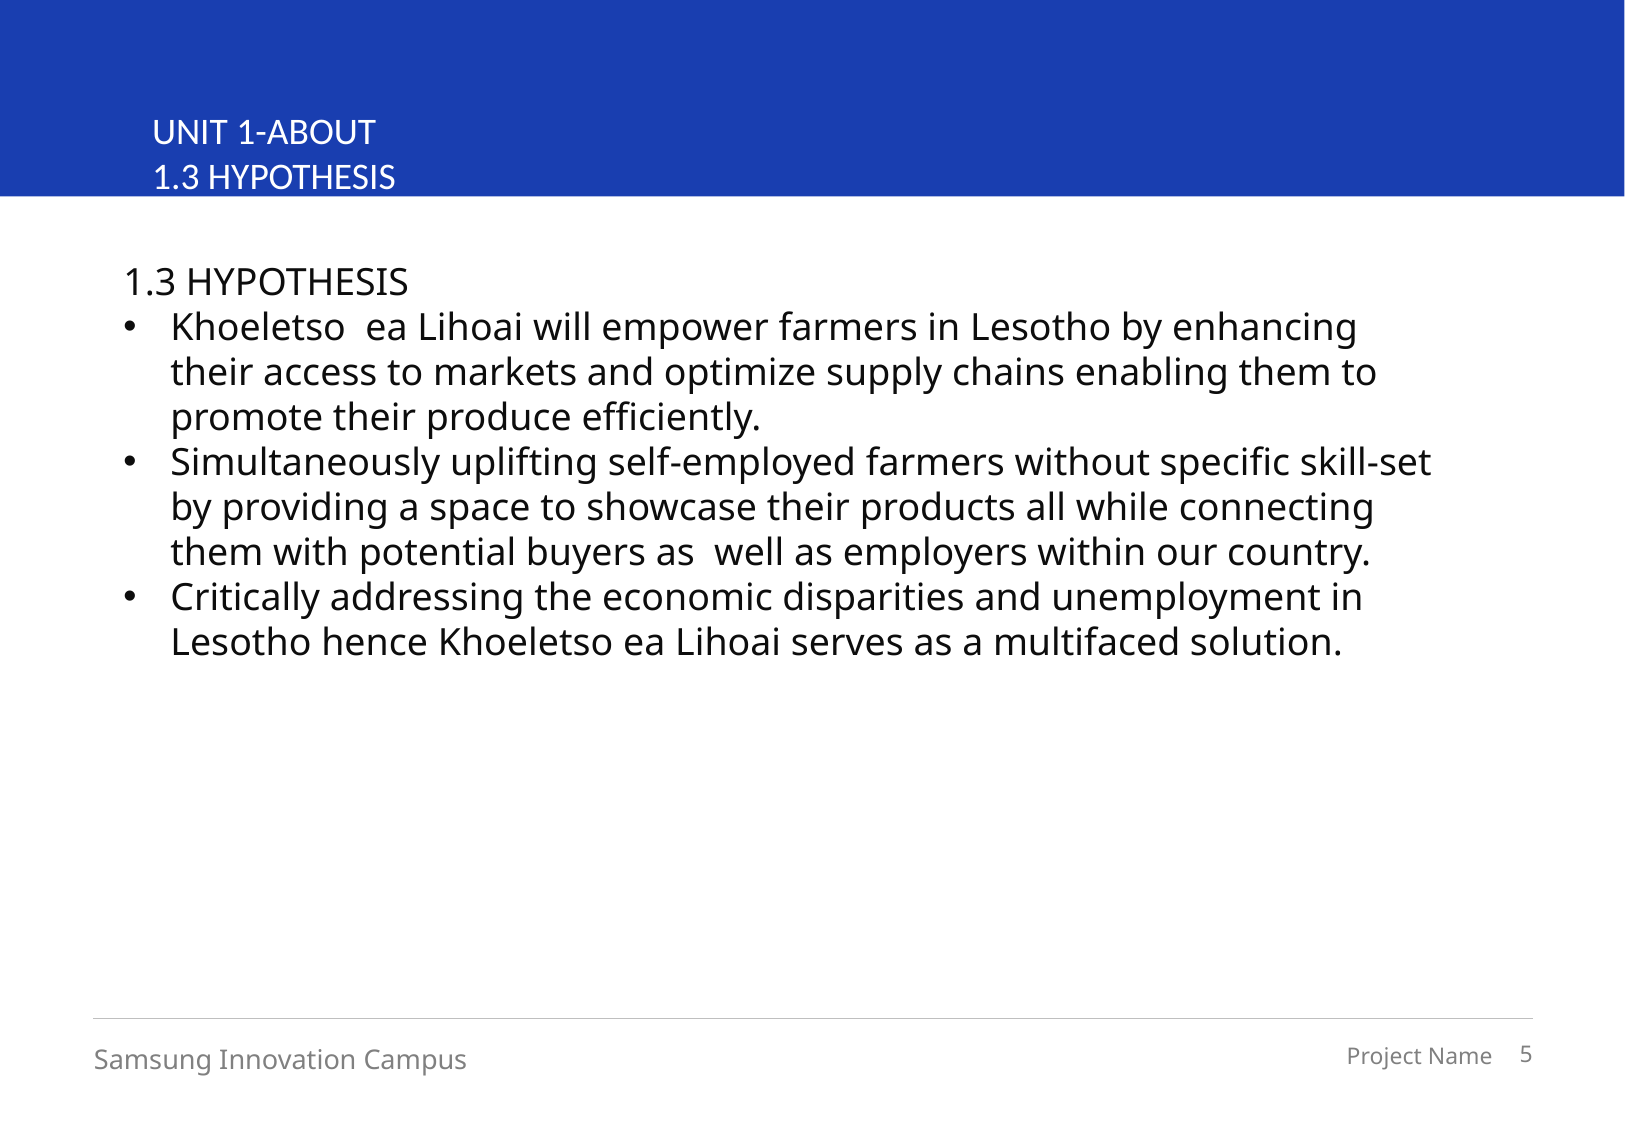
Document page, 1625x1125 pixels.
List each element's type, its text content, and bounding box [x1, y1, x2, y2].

text_box 1.3 HYPOTHESIS Khoeletso ea Lihoai will empower farmers in Lesotho by enhancing their access to markets and optimize supply chains enabling them to promote their produce efficiently. Simultaneously uplifting self-employed farmers without specific skill-set by providing a space to showcase their products all while connecting them with potential buyers as well as employers within our country. Critically addressing the economic disparities and unemployment in Lesotho hence Khoeletso ea Lihoai serves as a multifaced solution. [108, 250, 1470, 671]
text_box UNIT 1-ABOUT 1.3 HYPOTHESIS [137, 99, 654, 205]
